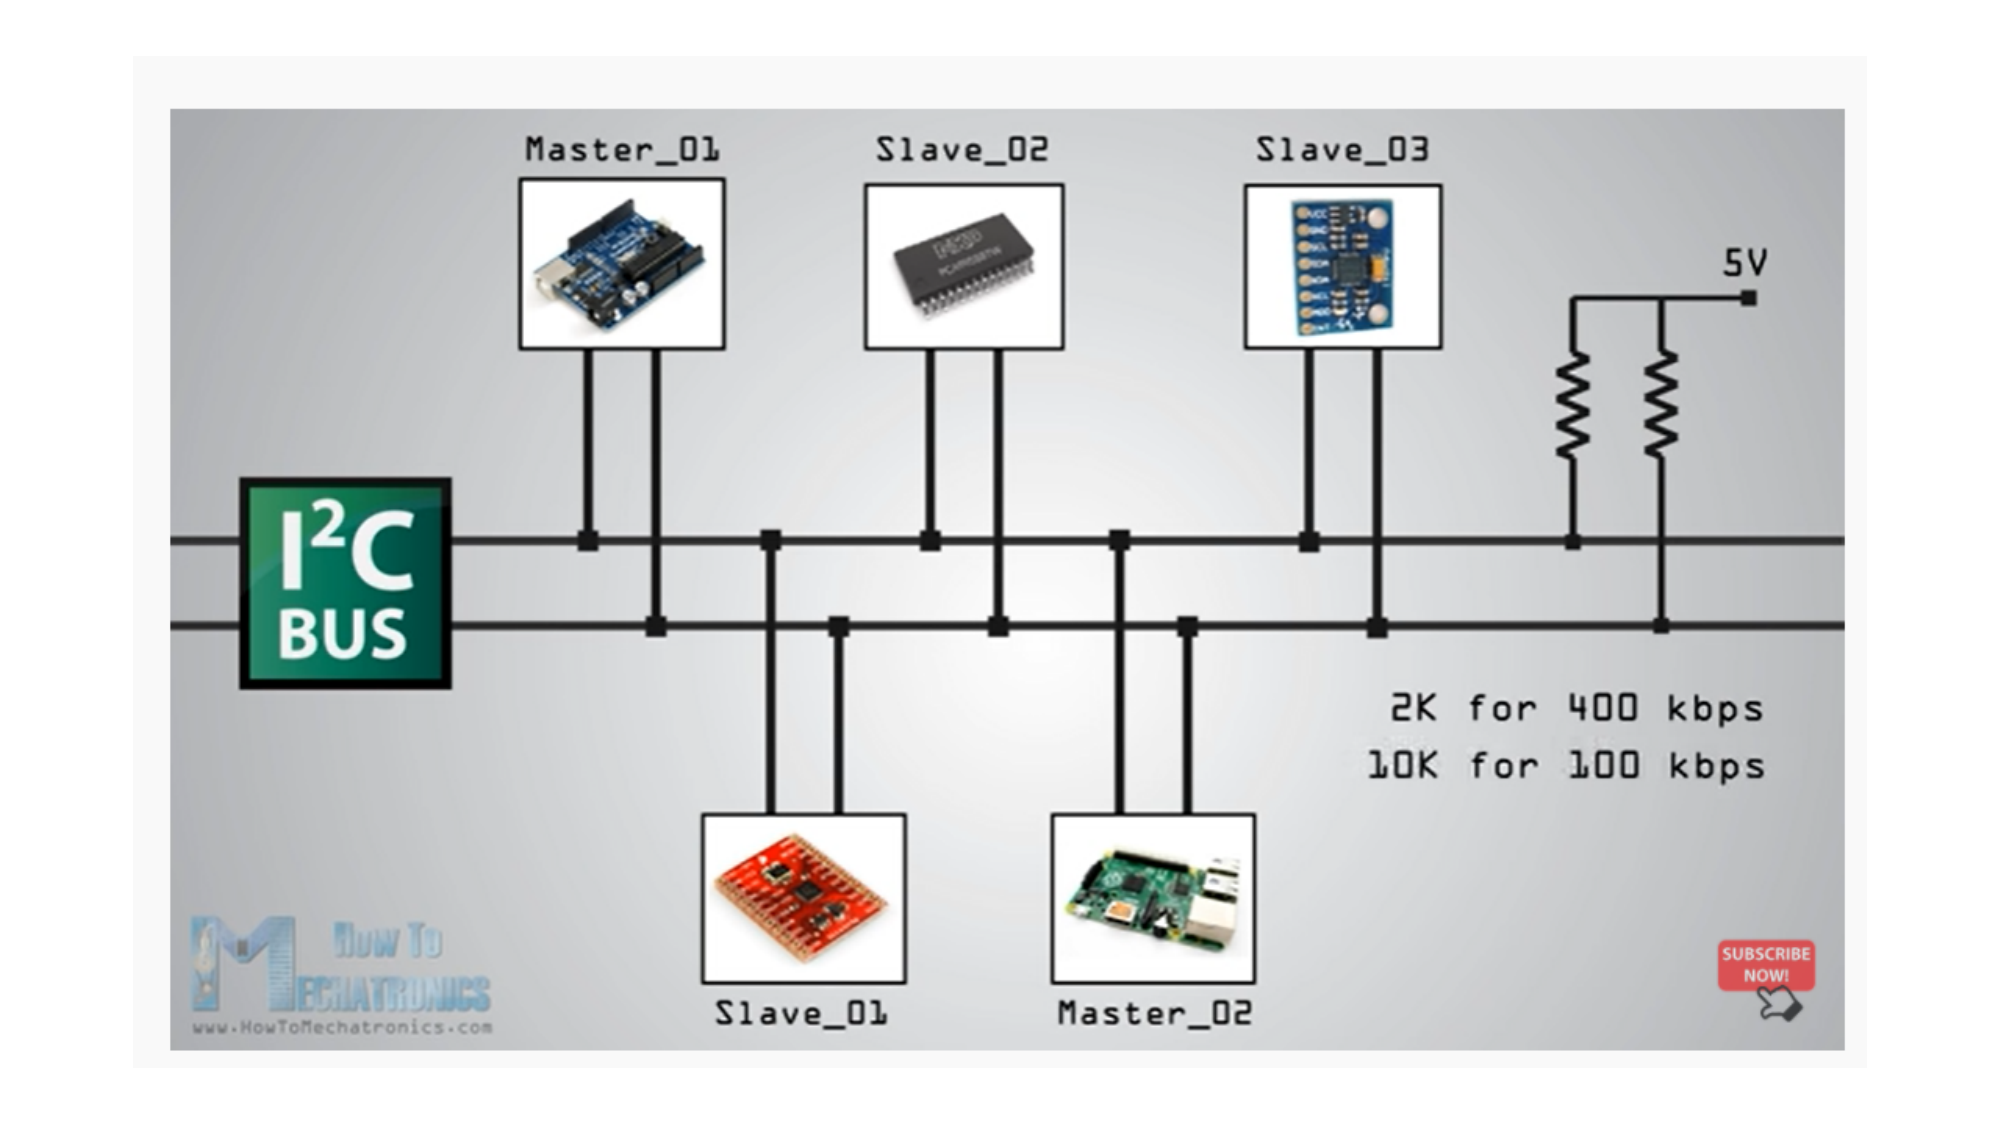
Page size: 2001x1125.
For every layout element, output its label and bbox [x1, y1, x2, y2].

picture [133, 56, 1867, 1068]
